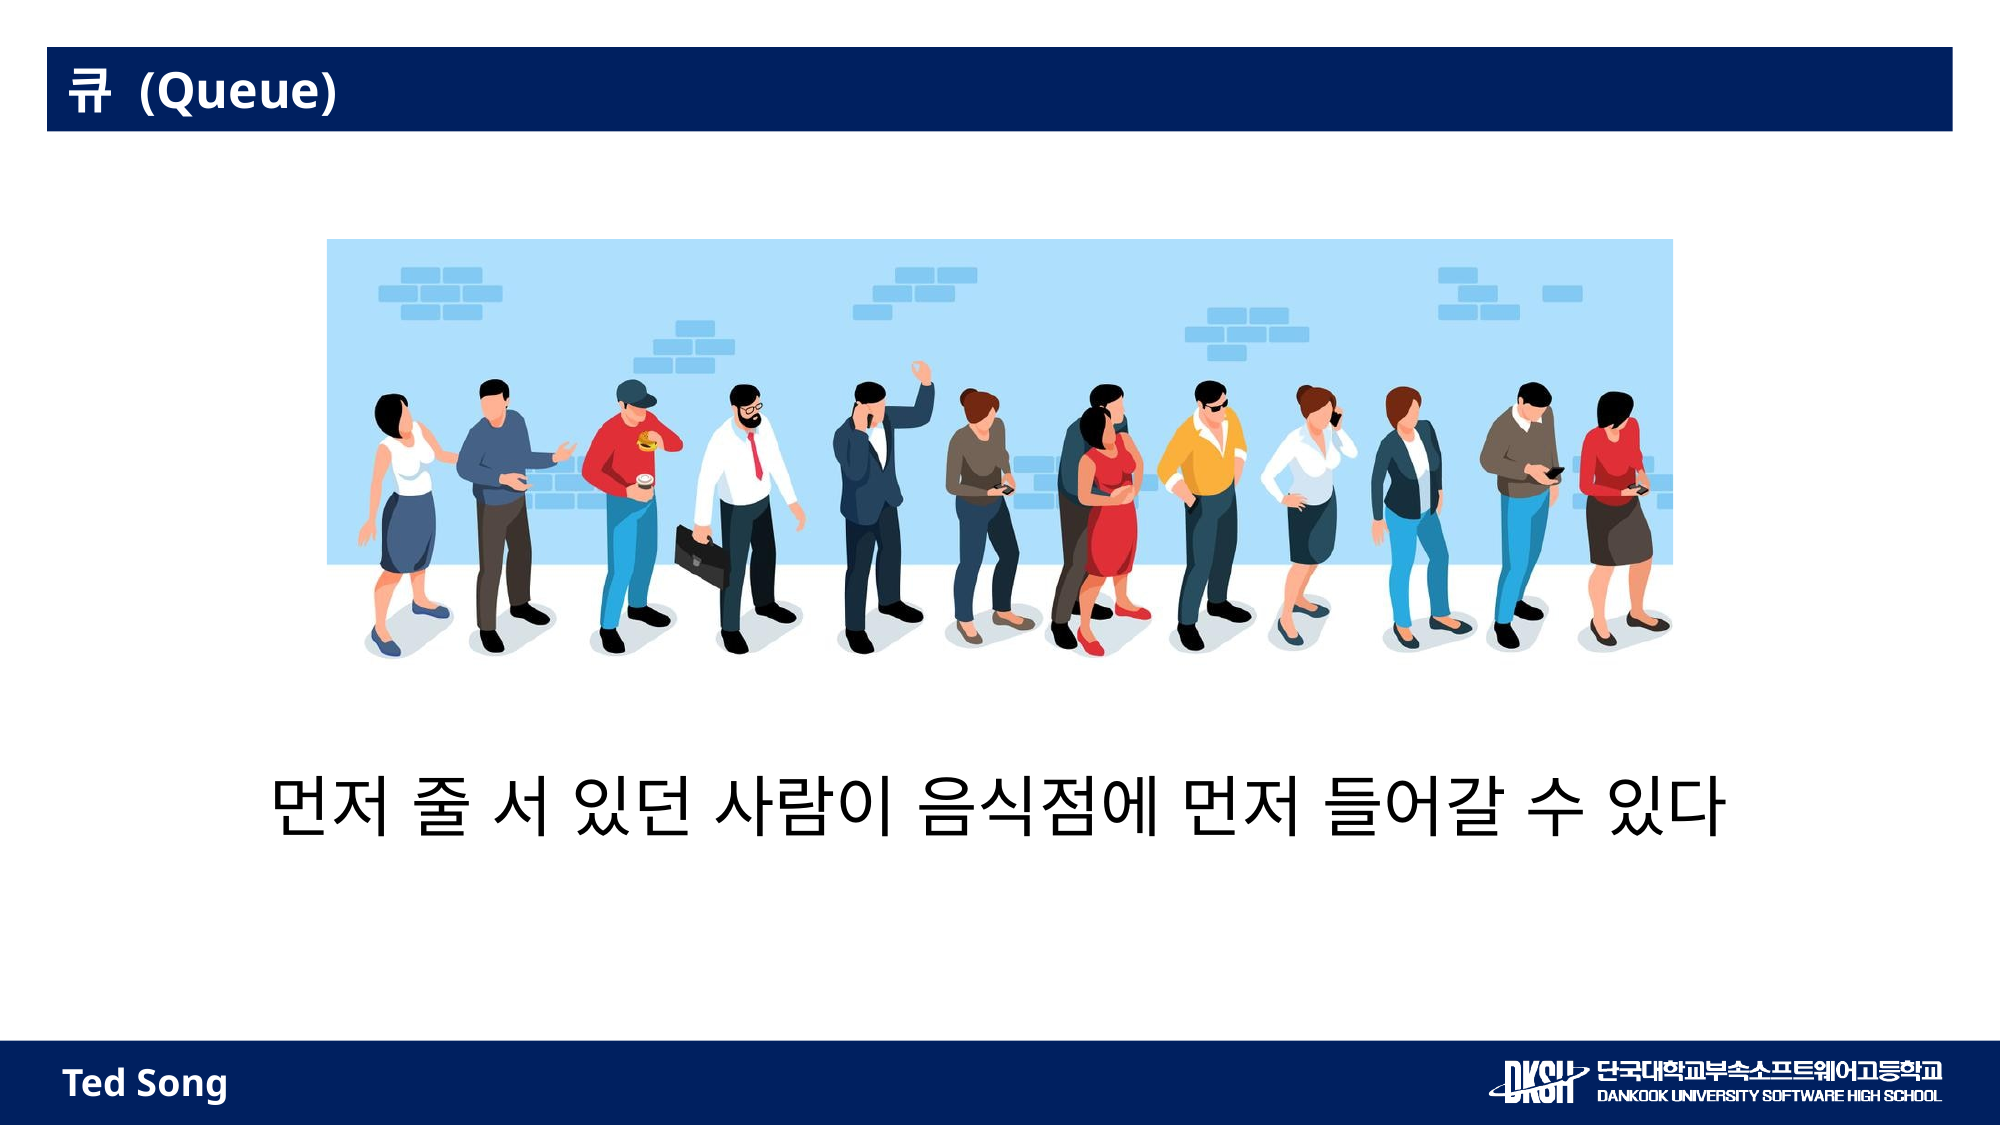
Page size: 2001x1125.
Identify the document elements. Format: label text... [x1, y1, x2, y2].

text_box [0, 1040, 2000, 1125]
text_box 큐 (Queue) [52, 51, 353, 127]
picture [326, 239, 1674, 753]
text_box 먼저 줄 서 있던 사람이 음식점에 먼저 들어갈 수 있다 [255, 757, 1745, 852]
text_box [46, 46, 1954, 132]
